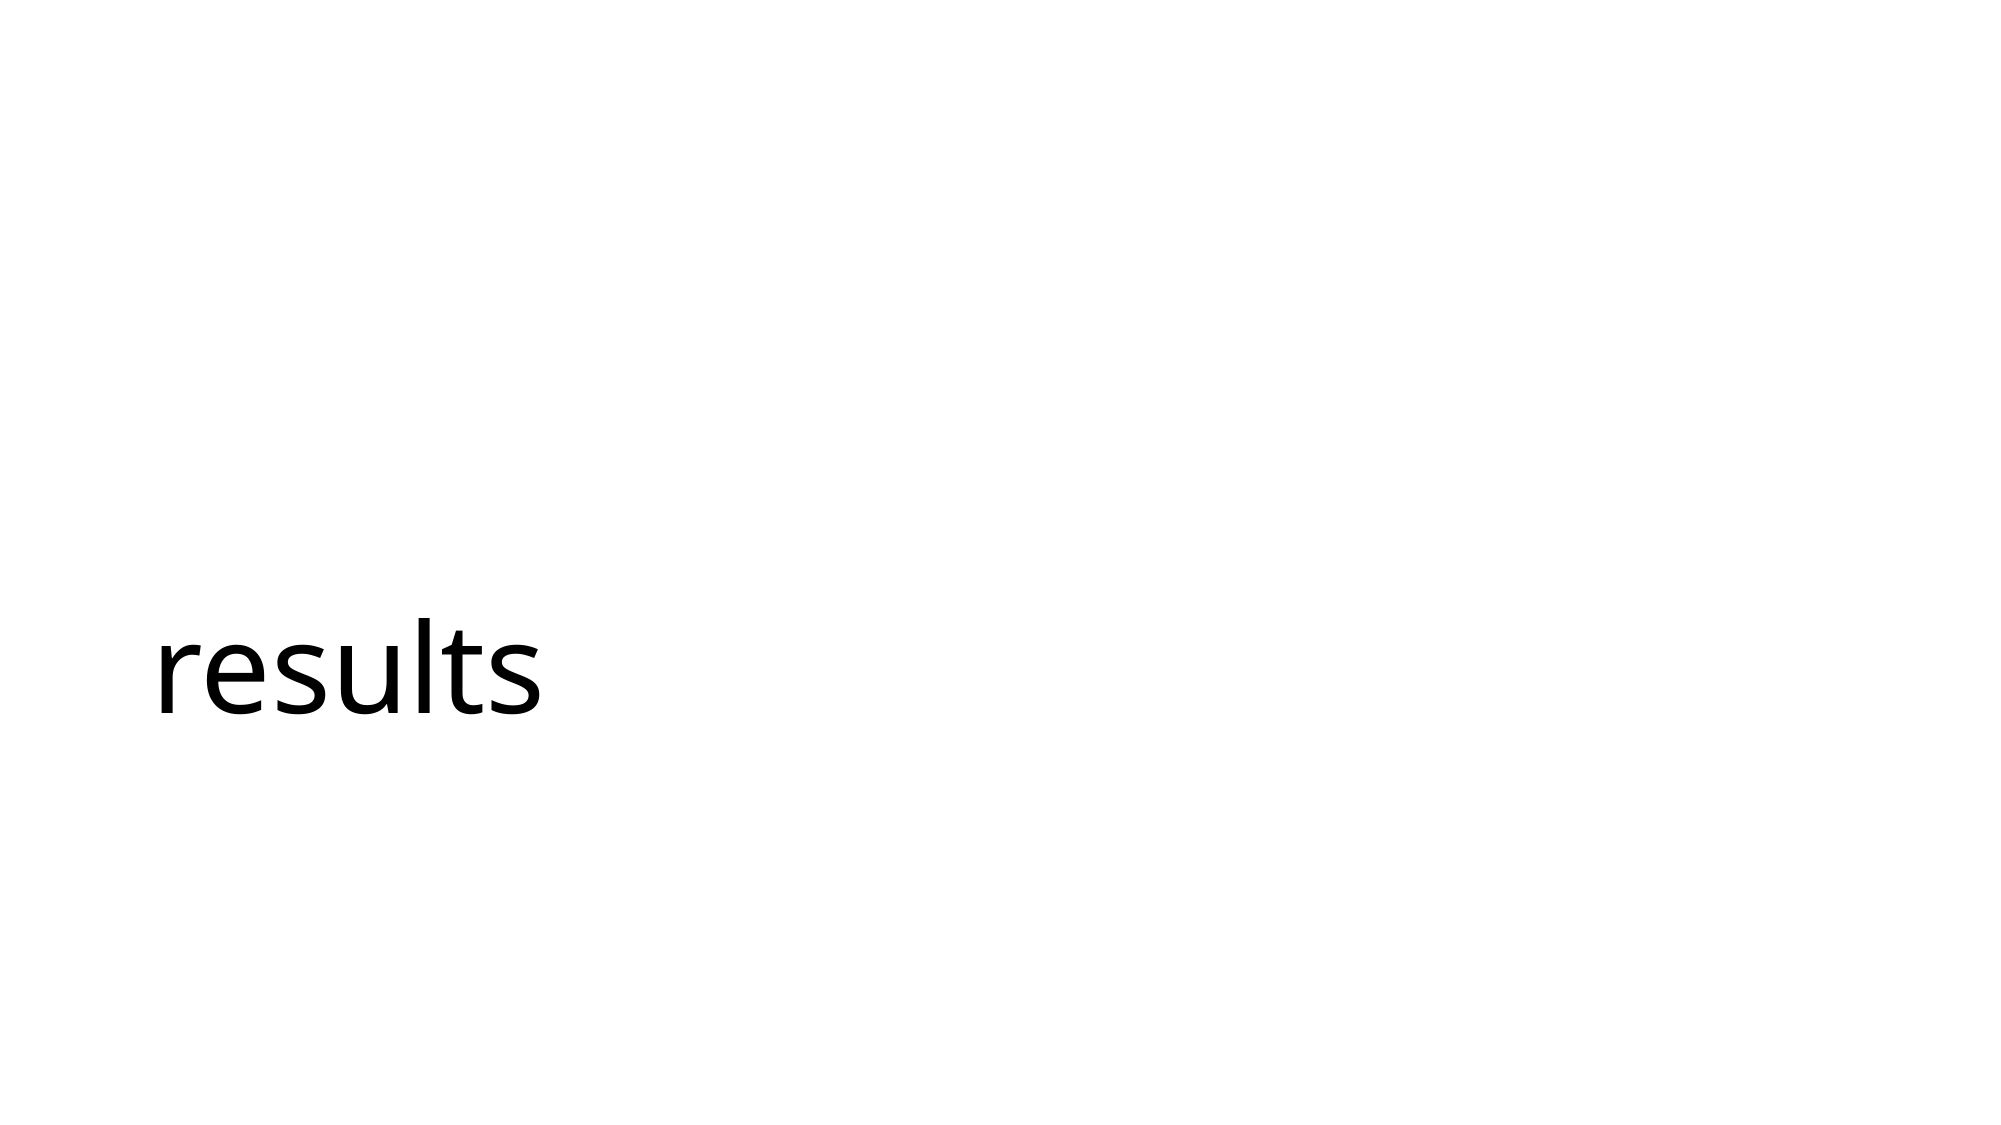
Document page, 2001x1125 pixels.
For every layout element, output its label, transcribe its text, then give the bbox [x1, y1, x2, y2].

title results [136, 280, 1862, 749]
